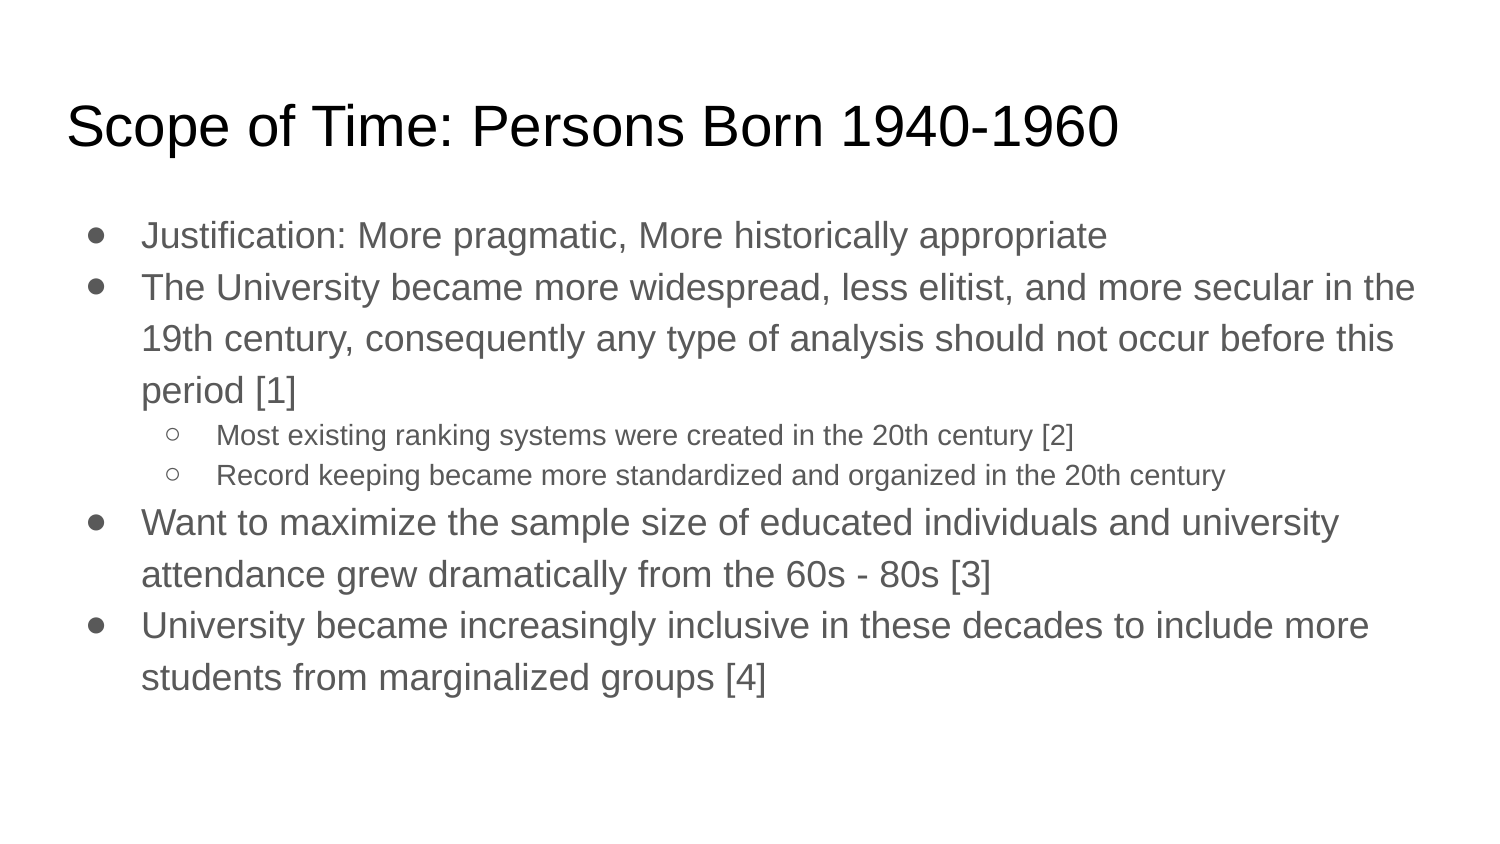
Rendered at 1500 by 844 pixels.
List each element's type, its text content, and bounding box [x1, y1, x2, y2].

list Justification: More pragmatic, More historically appropriate The University became more widespread, less elitist, and more secular in the 19th century, consequently any type of analysis should not occur before this period [1] Most existing ranking systems were created in the 20th century [2] Record keeping became more standardized and organized in the 20th century Want to maximize the sample size of educated individuals and university attendance grew dramatically from the 60s - 80s [3] University became increasingly inclusive in these decades to include more students from marginalized groups [4] [51, 189, 1449, 750]
title Scope of Time: Persons Born 1940-1960 [51, 72, 1449, 167]
